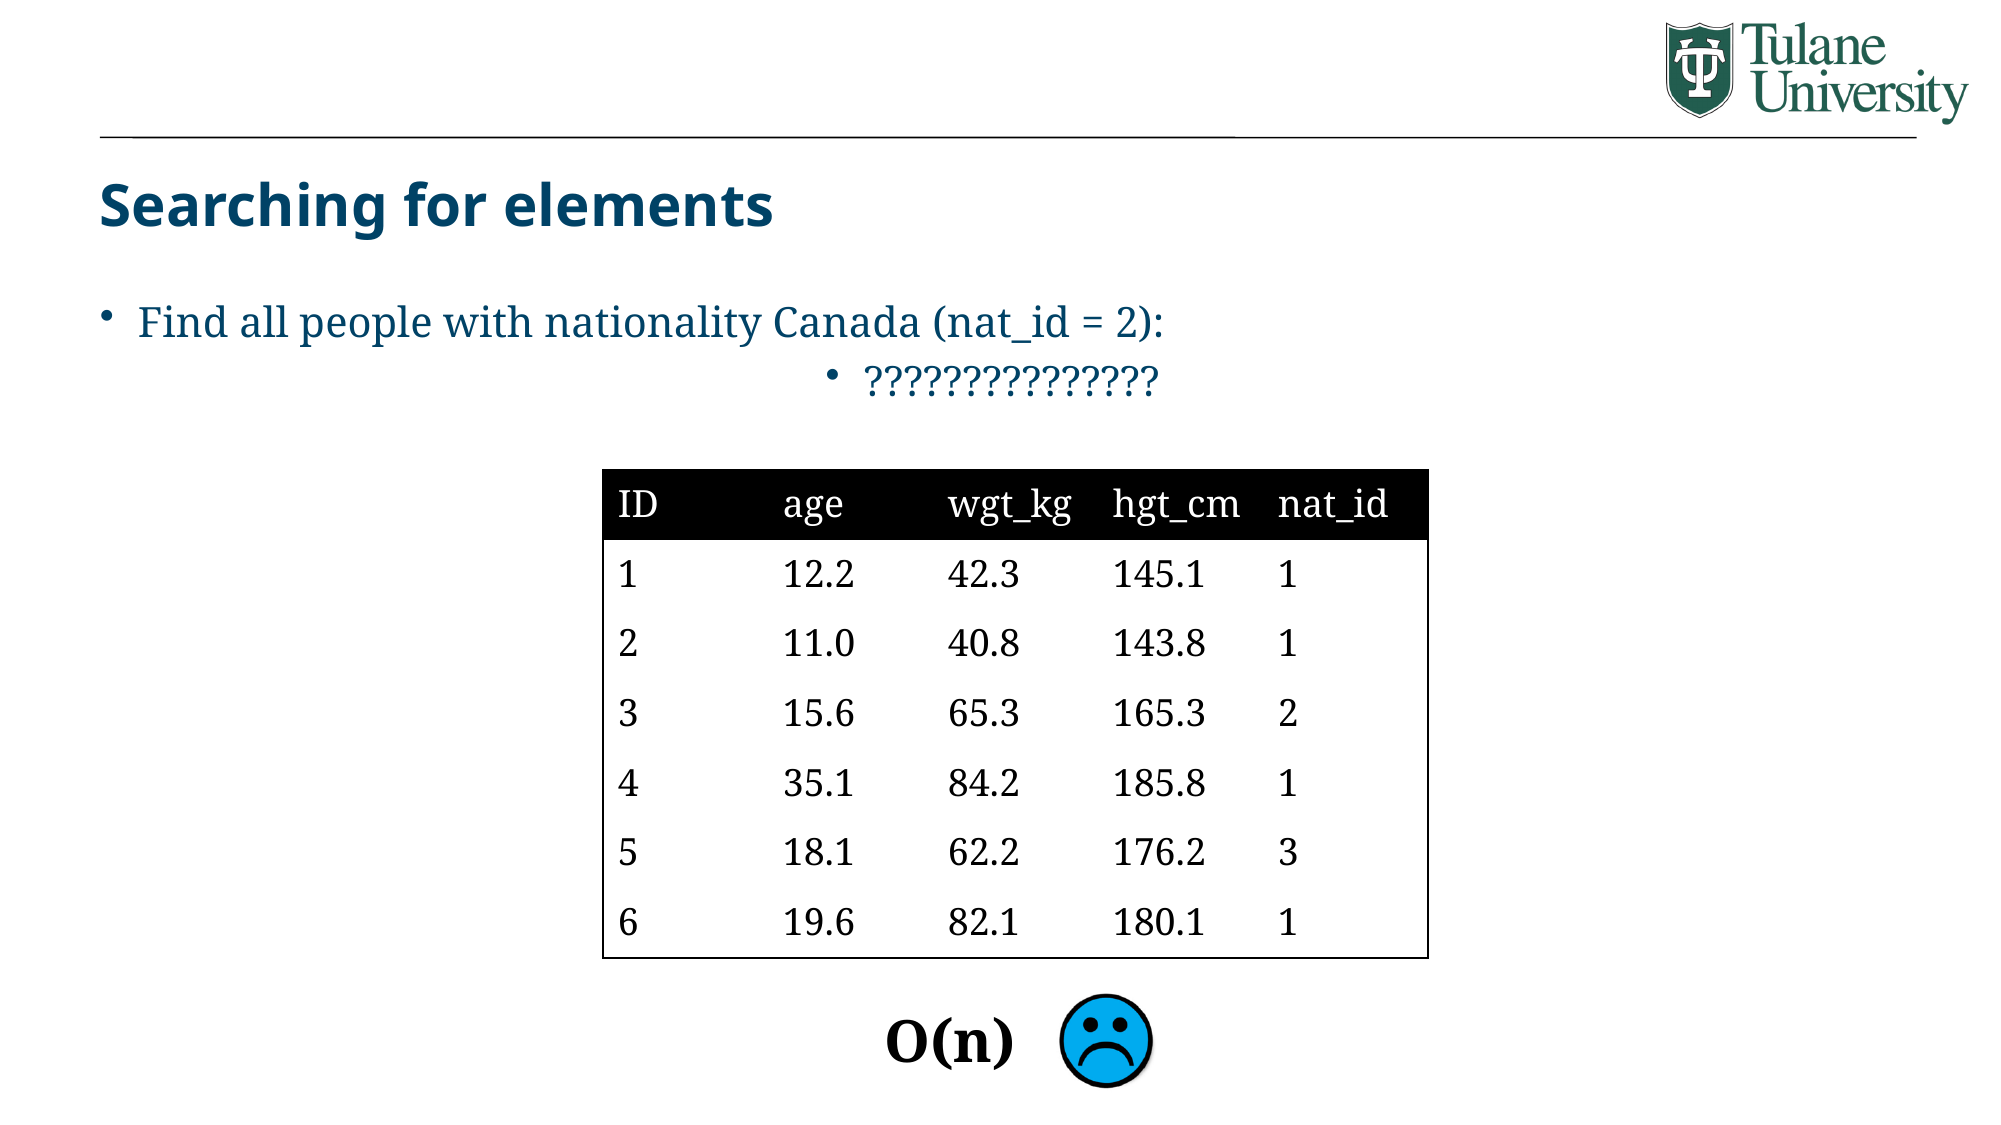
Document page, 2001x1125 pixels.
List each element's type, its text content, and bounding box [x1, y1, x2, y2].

table_cell 18.1 [768, 818, 933, 888]
list Find all people with nationality Canada (nat_id = 2): ??????????????? [99, 295, 1897, 1006]
table_cell 180.1 [1098, 888, 1263, 957]
table_header ID [604, 471, 768, 540]
table_cell 82.1 [933, 888, 1098, 957]
table_cell 40.8 [933, 609, 1098, 679]
table_cell 1 [1263, 609, 1427, 679]
table_cell 5 [604, 818, 768, 888]
table_header hgt_cm [1098, 471, 1263, 540]
table_cell 185.8 [1098, 749, 1263, 818]
table_cell 3 [604, 679, 768, 749]
table_cell 6 [604, 888, 768, 957]
table_cell 35.1 [768, 749, 933, 818]
table_cell 65.3 [933, 679, 1098, 749]
table_header age [768, 471, 933, 540]
table_cell 12.2 [768, 540, 933, 609]
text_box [856, 977, 1169, 1104]
table_cell 2 [1263, 679, 1427, 749]
table_cell 1 [1263, 749, 1427, 818]
table_header wgt_kg [933, 471, 1098, 540]
table_cell 19.6 [768, 888, 933, 957]
table_cell 62.2 [933, 818, 1098, 888]
table_cell 2 [604, 609, 768, 679]
table_cell 4 [604, 749, 768, 818]
title Searching for elements [99, 167, 1901, 238]
table_header nat_id [1263, 471, 1427, 540]
table_cell 143.8 [1098, 609, 1263, 679]
table_cell 145.1 [1098, 540, 1263, 609]
table_cell 11.0 [768, 609, 933, 679]
picture [1666, 22, 1969, 136]
table_cell 1 [1263, 540, 1427, 609]
table_cell 3 [1263, 818, 1427, 888]
table_cell 84.2 [933, 749, 1098, 818]
table_cell 42.3 [933, 540, 1098, 609]
table_cell 15.6 [768, 679, 933, 749]
table_cell 165.3 [1098, 679, 1263, 749]
table_cell 1 [604, 540, 768, 609]
table_cell 176.2 [1098, 818, 1263, 888]
table_cell 1 [1263, 888, 1427, 957]
